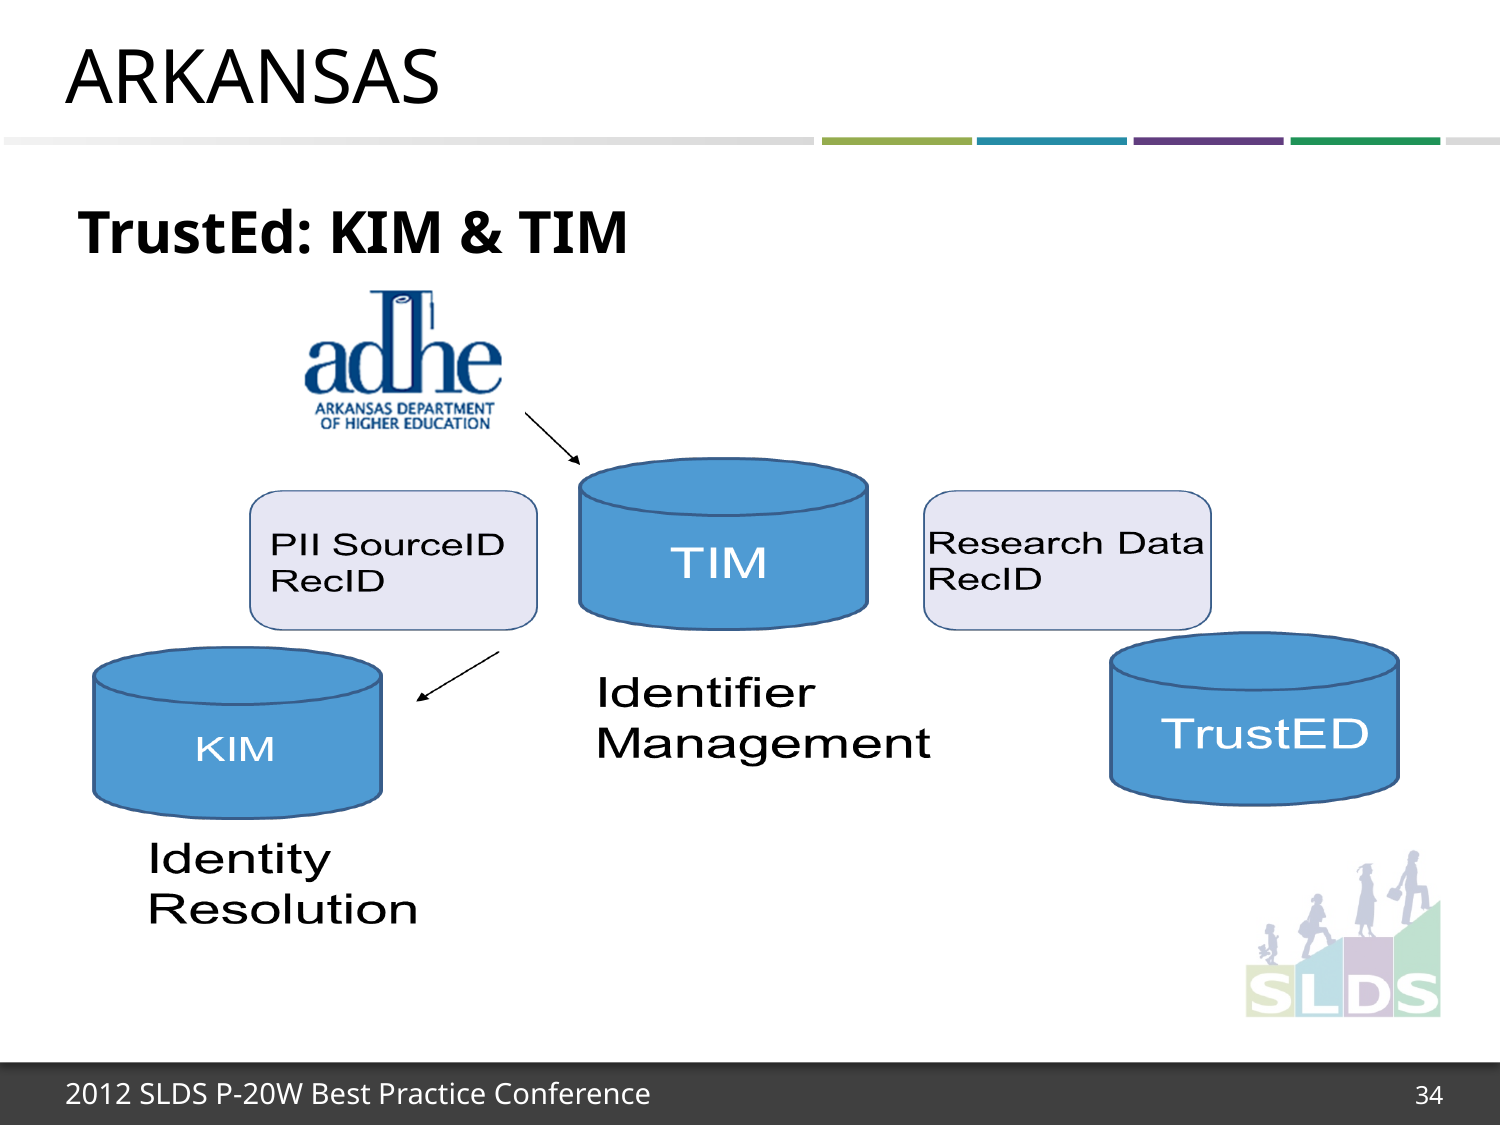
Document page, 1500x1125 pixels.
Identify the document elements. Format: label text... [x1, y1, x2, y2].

list TrustEd: KIM & TIM [62, 187, 1463, 930]
picture [92, 274, 1408, 958]
title Arkansas [50, 8, 1450, 138]
slide_number 34 [1108, 1067, 1459, 1125]
